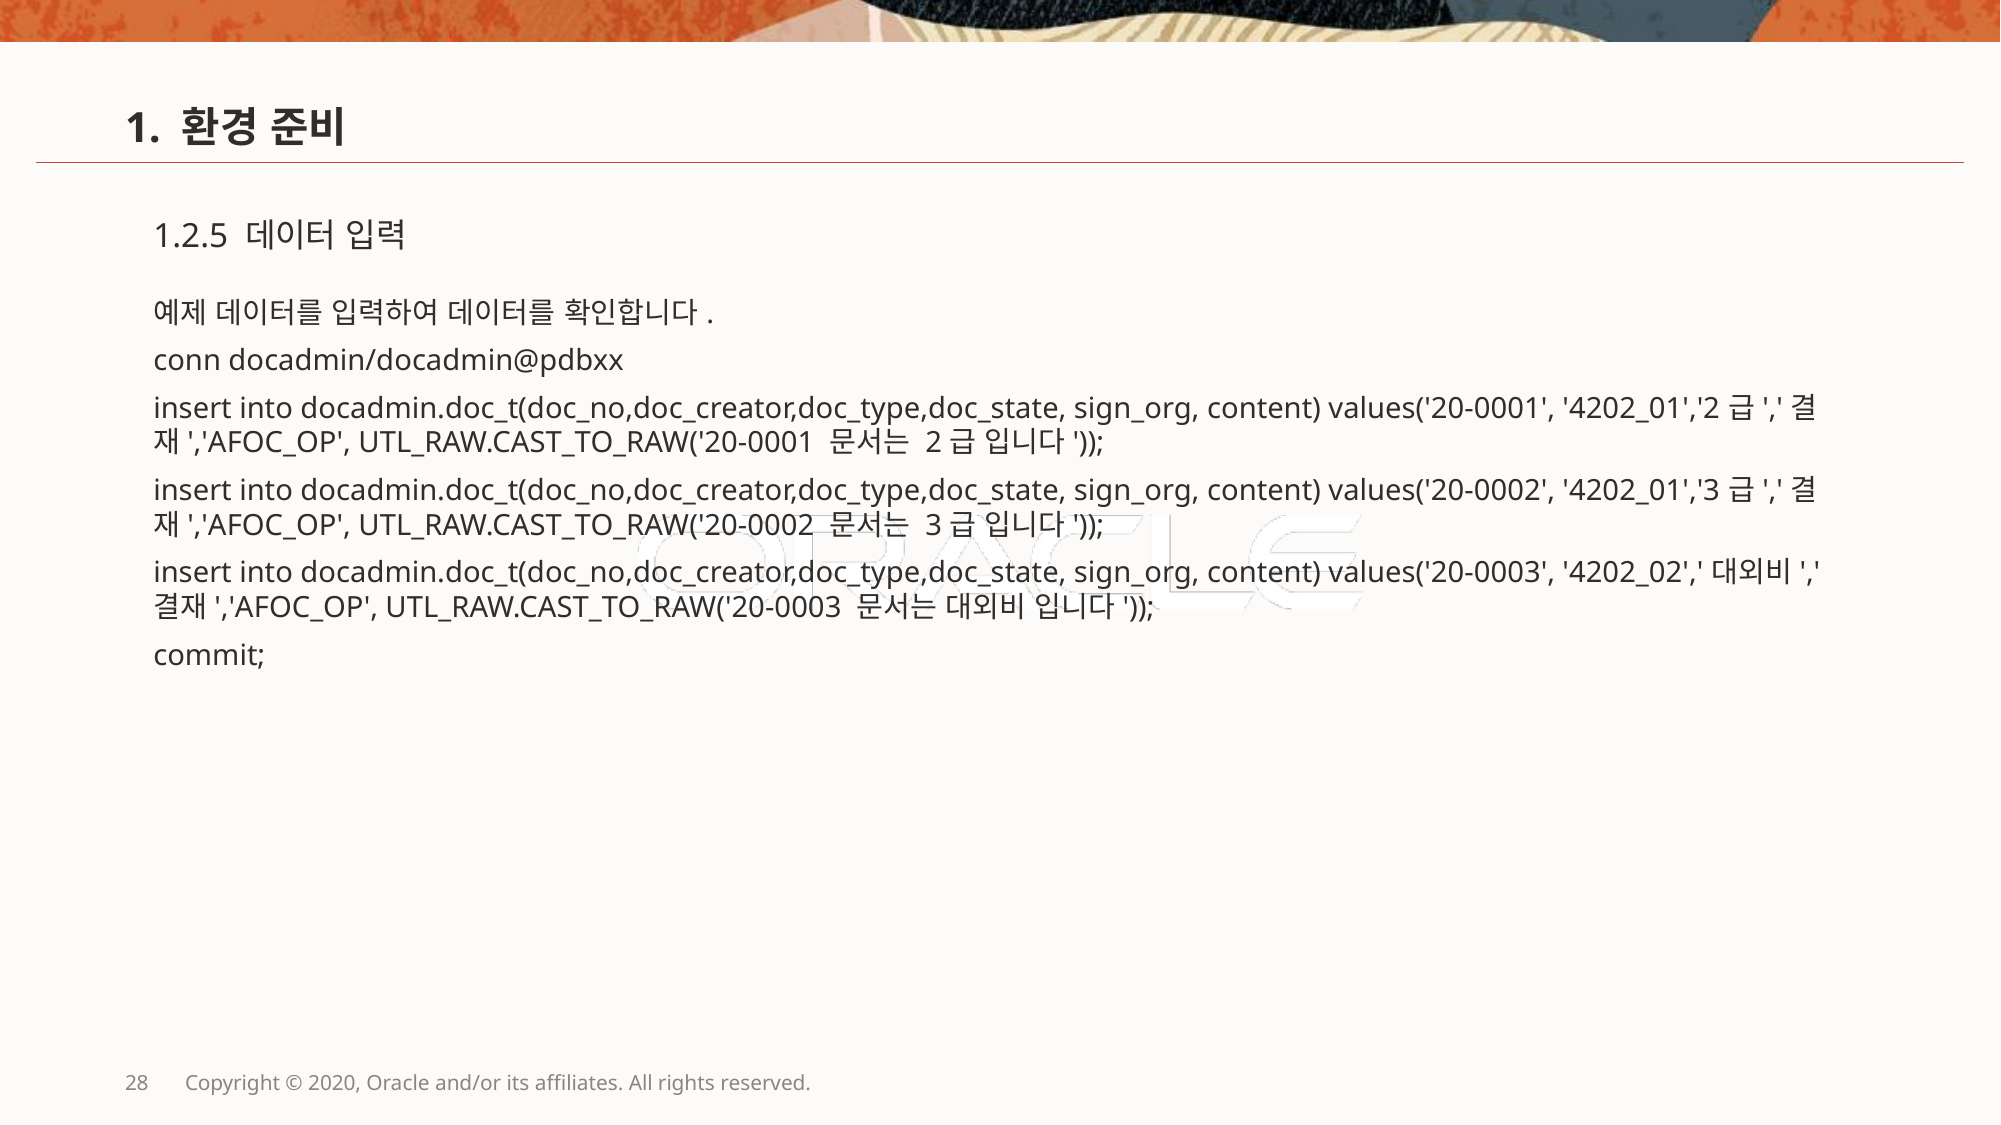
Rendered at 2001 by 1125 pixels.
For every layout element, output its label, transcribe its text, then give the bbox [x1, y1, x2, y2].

picture [0, 0, 2000, 42]
footer Copyright © 2020, Oracle and/or its affiliates. All rights reserved. [185, 1053, 1128, 1114]
title 1. 환경 준비 [125, 86, 832, 153]
slide_number 28 [125, 1053, 185, 1114]
text_box 1.2.5 데이터 입력 예제 데이터를 입력하여 데이터를 확인합니다. conn docadmin/docadmin@pdbxx insert into docadmin.doc_t(doc_no,doc_creator,doc_type,doc_state, sign_org, content) values('20-0001', '4202_01','2급','결재','AFOC_OP', UTL_RAW.CAST_TO_RAW('20-0001 문서는 2급 입니다')); insert into docadmin.doc_t(doc_no,doc_creator,doc_type,doc_state, sign_org, content) values('20-0002', '4202_01','3급','결재','AFOC_OP', UTL_RAW.CAST_TO_RAW('20-0002 문서는 3급 입니다')); insert into docadmin.doc_t(doc_no,doc_creator,doc_type,doc_state, sign_org, content) values('20-0003', '4202_02','대외비','결재','AFOC_OP', UTL_RAW.CAST_TO_RAW('20-0003 문서는 대외비 입니다')); commit; [138, 206, 1890, 709]
